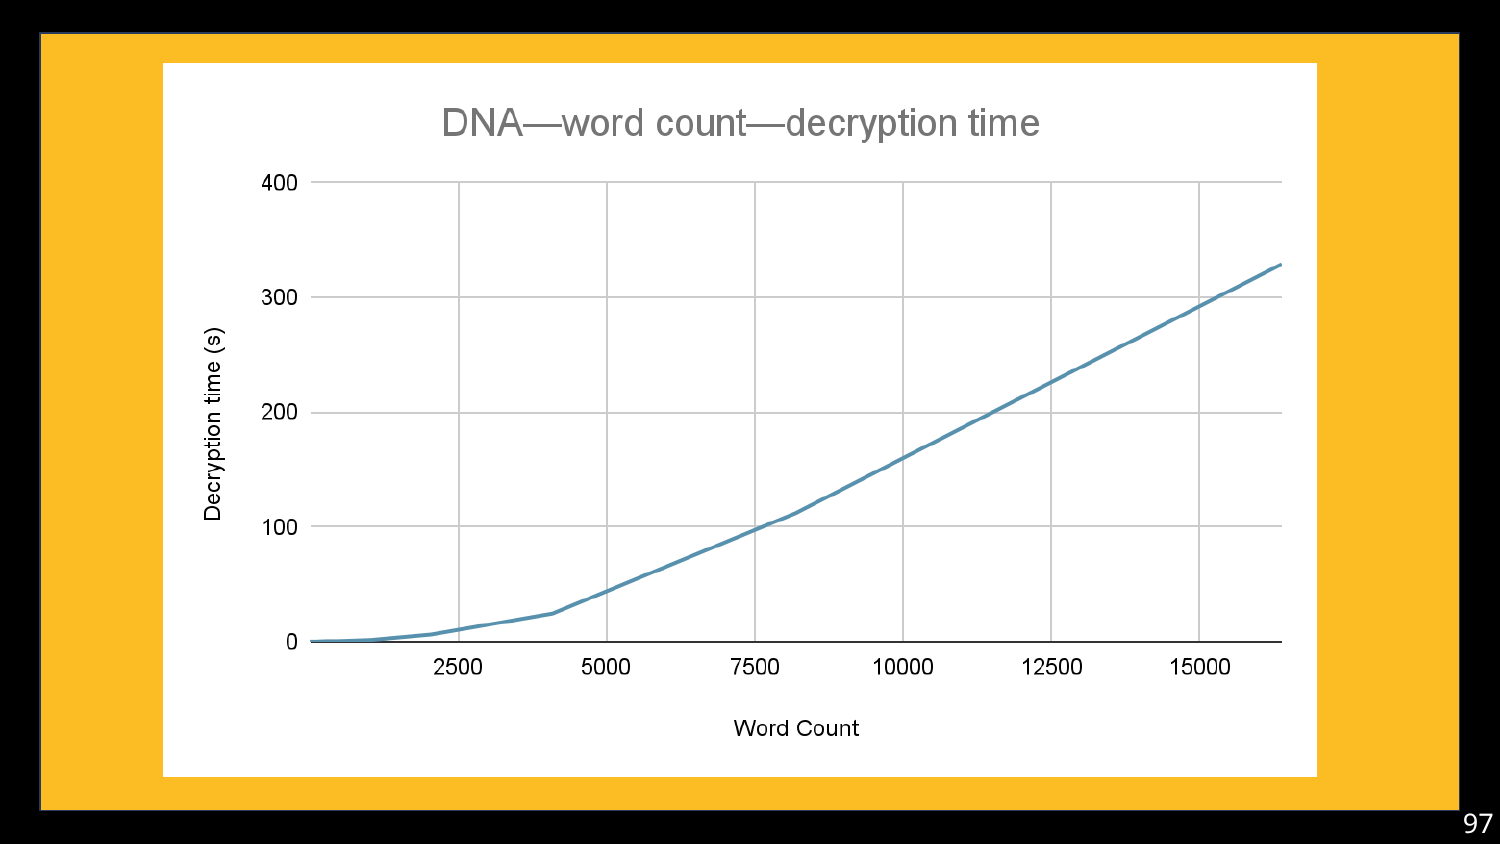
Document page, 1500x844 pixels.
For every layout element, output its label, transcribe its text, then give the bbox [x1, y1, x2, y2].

text_box [40, 32, 1460, 811]
picture [163, 63, 1318, 778]
slide_number ‹#› [1418, 790, 1500, 844]
